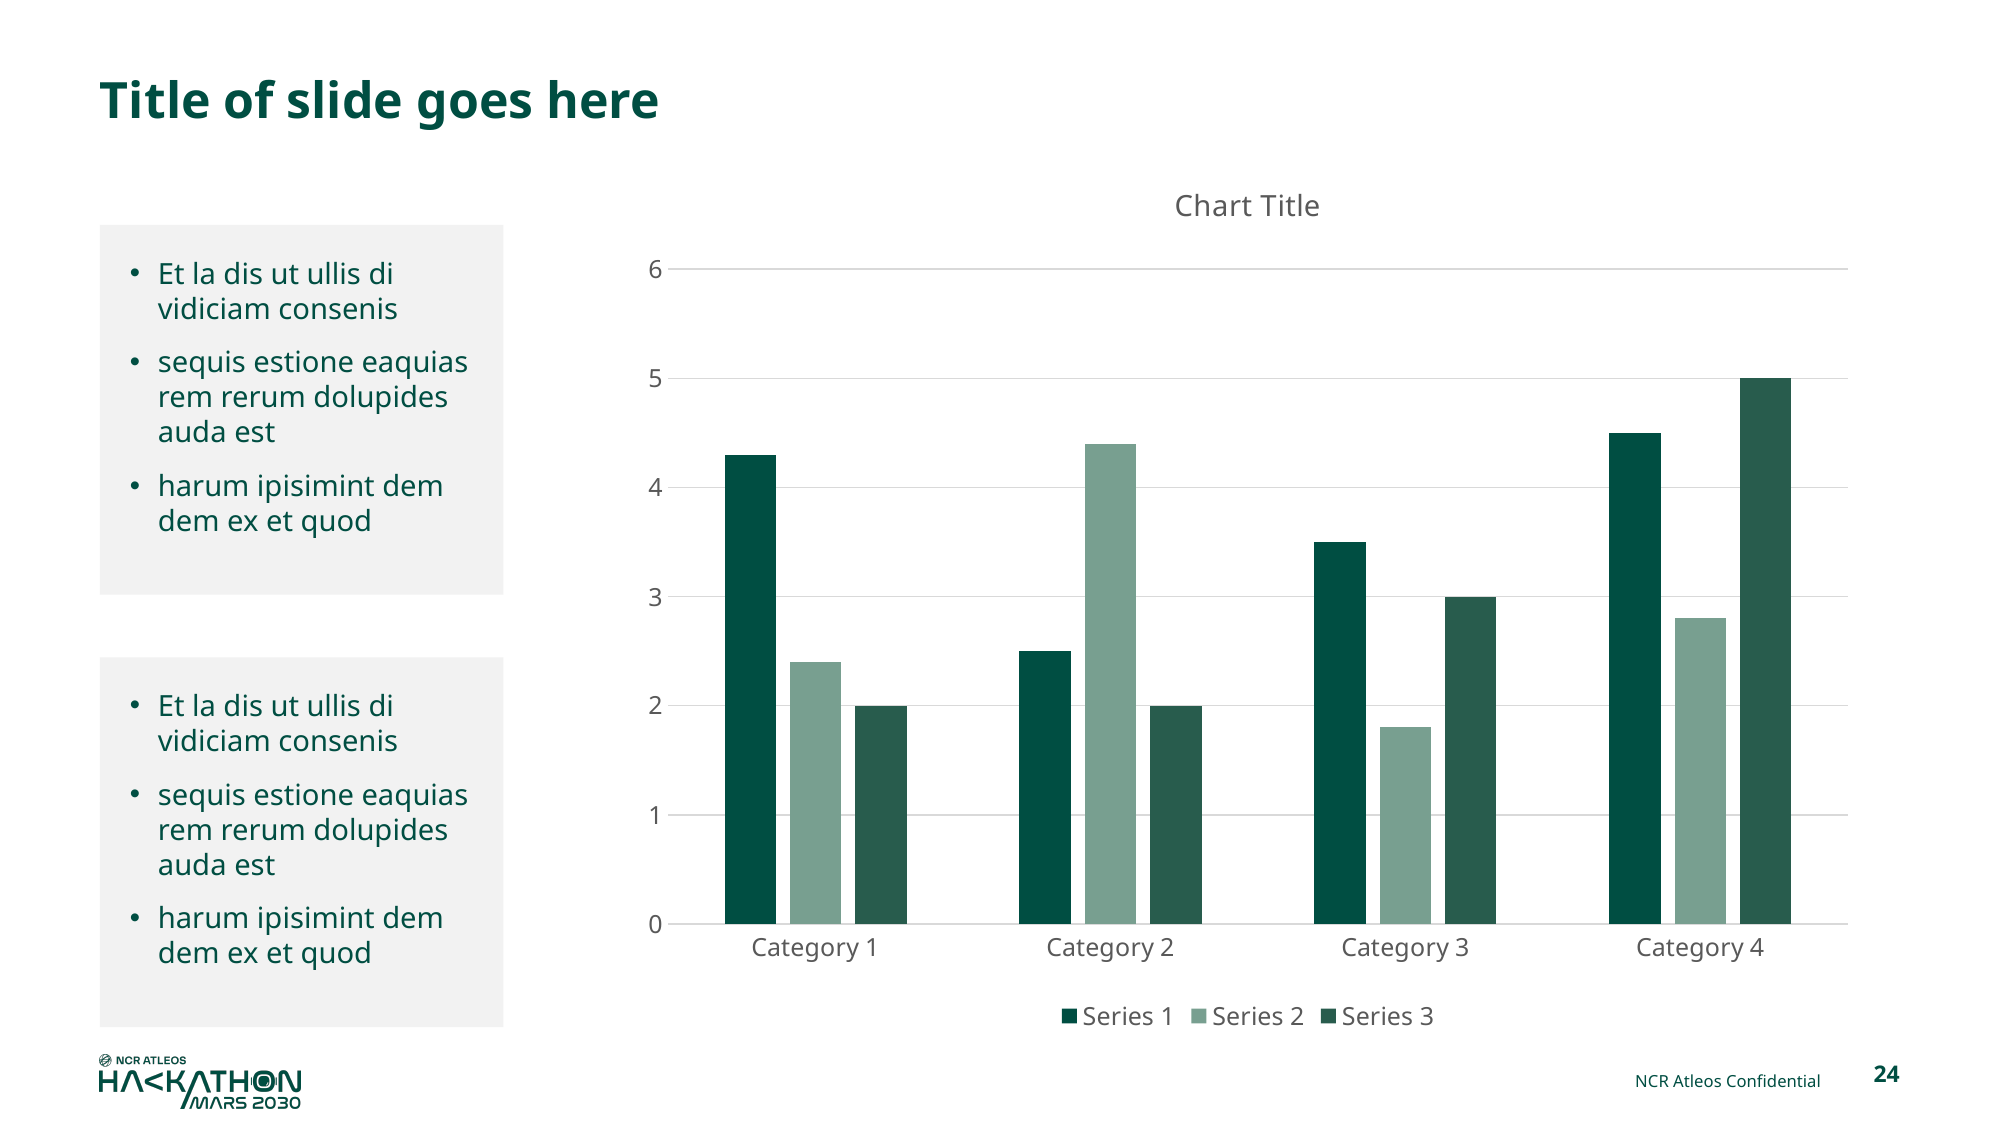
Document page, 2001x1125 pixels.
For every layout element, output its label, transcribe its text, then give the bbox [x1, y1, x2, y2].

title Title of slide goes here [99, 75, 1900, 188]
picture [99, 1054, 301, 1109]
list Et la dis ut ullis di vidiciam consenis sequis estione eaquias rem rerum dolupides auda est harum ipisimint dem dem ex et quod [99, 657, 504, 1028]
slide_number 24 [1822, 1065, 1900, 1092]
list Et la dis ut ullis di vidiciam consenis sequis estione eaquias rem rerum dolupides auda est harum ipisimint dem dem ex et quod [99, 224, 504, 595]
footer NCR Atleos Confidential [1001, 1065, 1822, 1092]
chart [623, 150, 1873, 1040]
